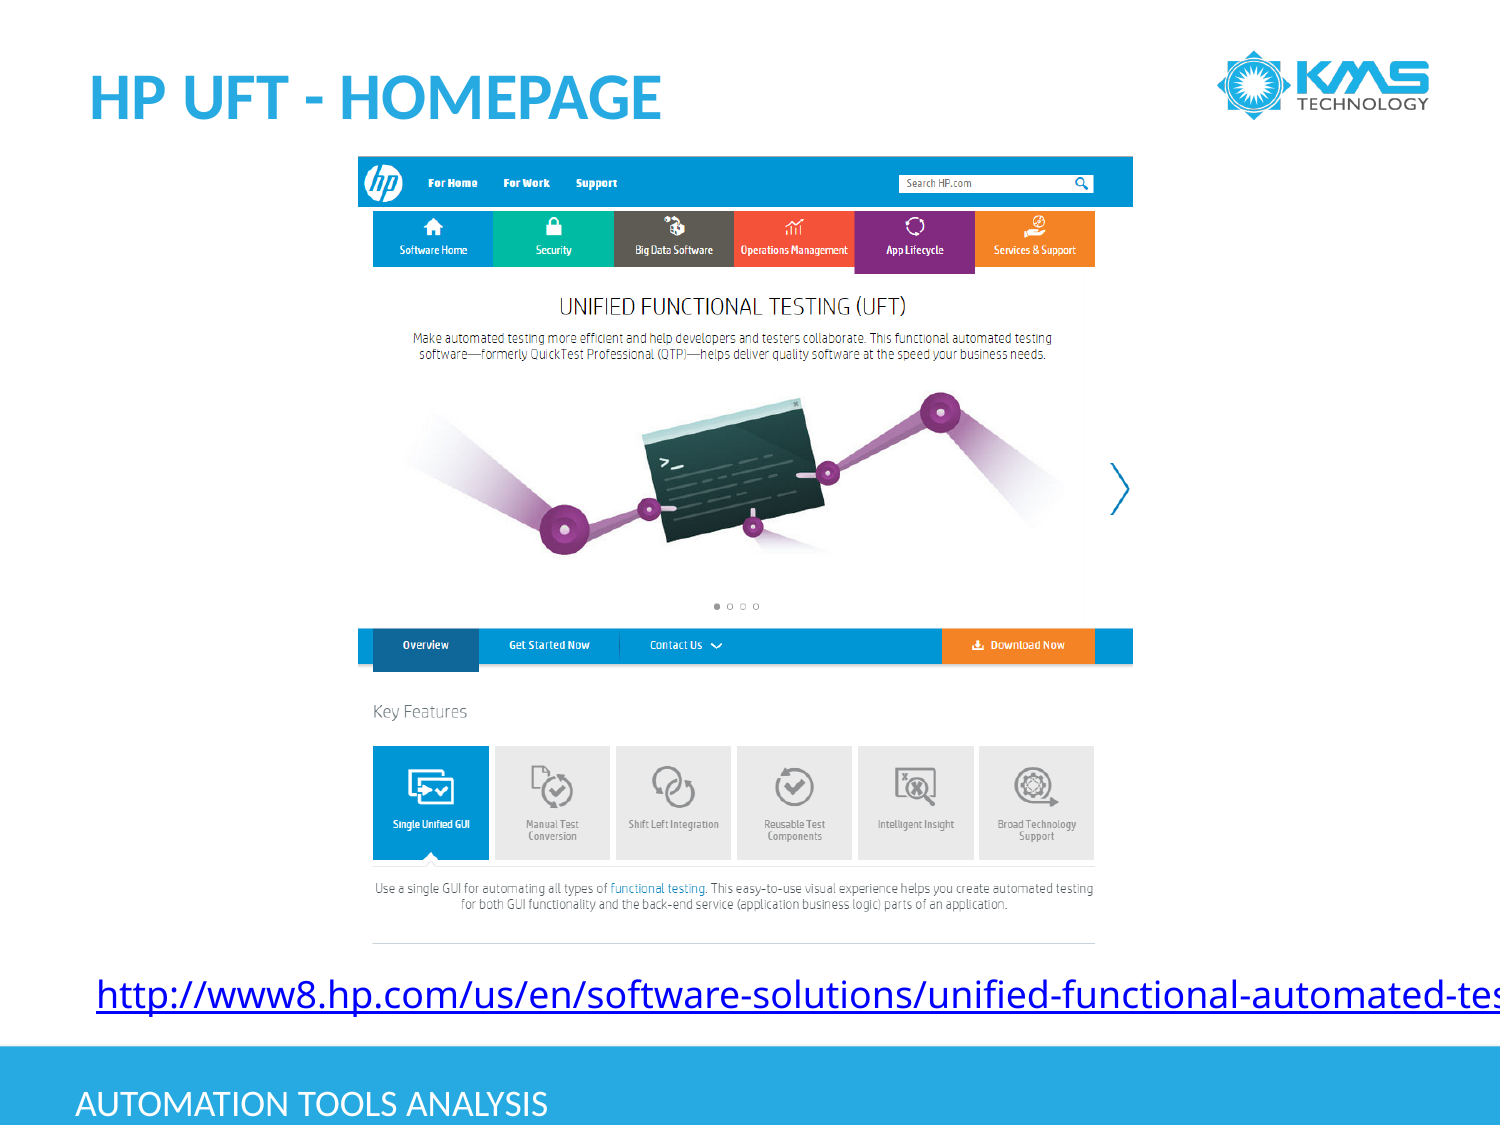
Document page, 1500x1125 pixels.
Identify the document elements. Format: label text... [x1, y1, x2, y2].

picture [524, 180, 537, 186]
picture [597, 181, 611, 186]
title HP UFT - HOMEPAGE [75, 45, 1102, 150]
picture [1208, 45, 1436, 126]
picture [358, 208, 1133, 952]
picture [900, 176, 1093, 192]
text_box http://www8.hp.com/us/en/software-solutions/unified-functional-automated-testing/ [81, 963, 1349, 1114]
list Automation tools analysis [60, 1071, 975, 1125]
picture [365, 165, 402, 201]
picture [453, 180, 460, 186]
picture [388, 178, 394, 189]
